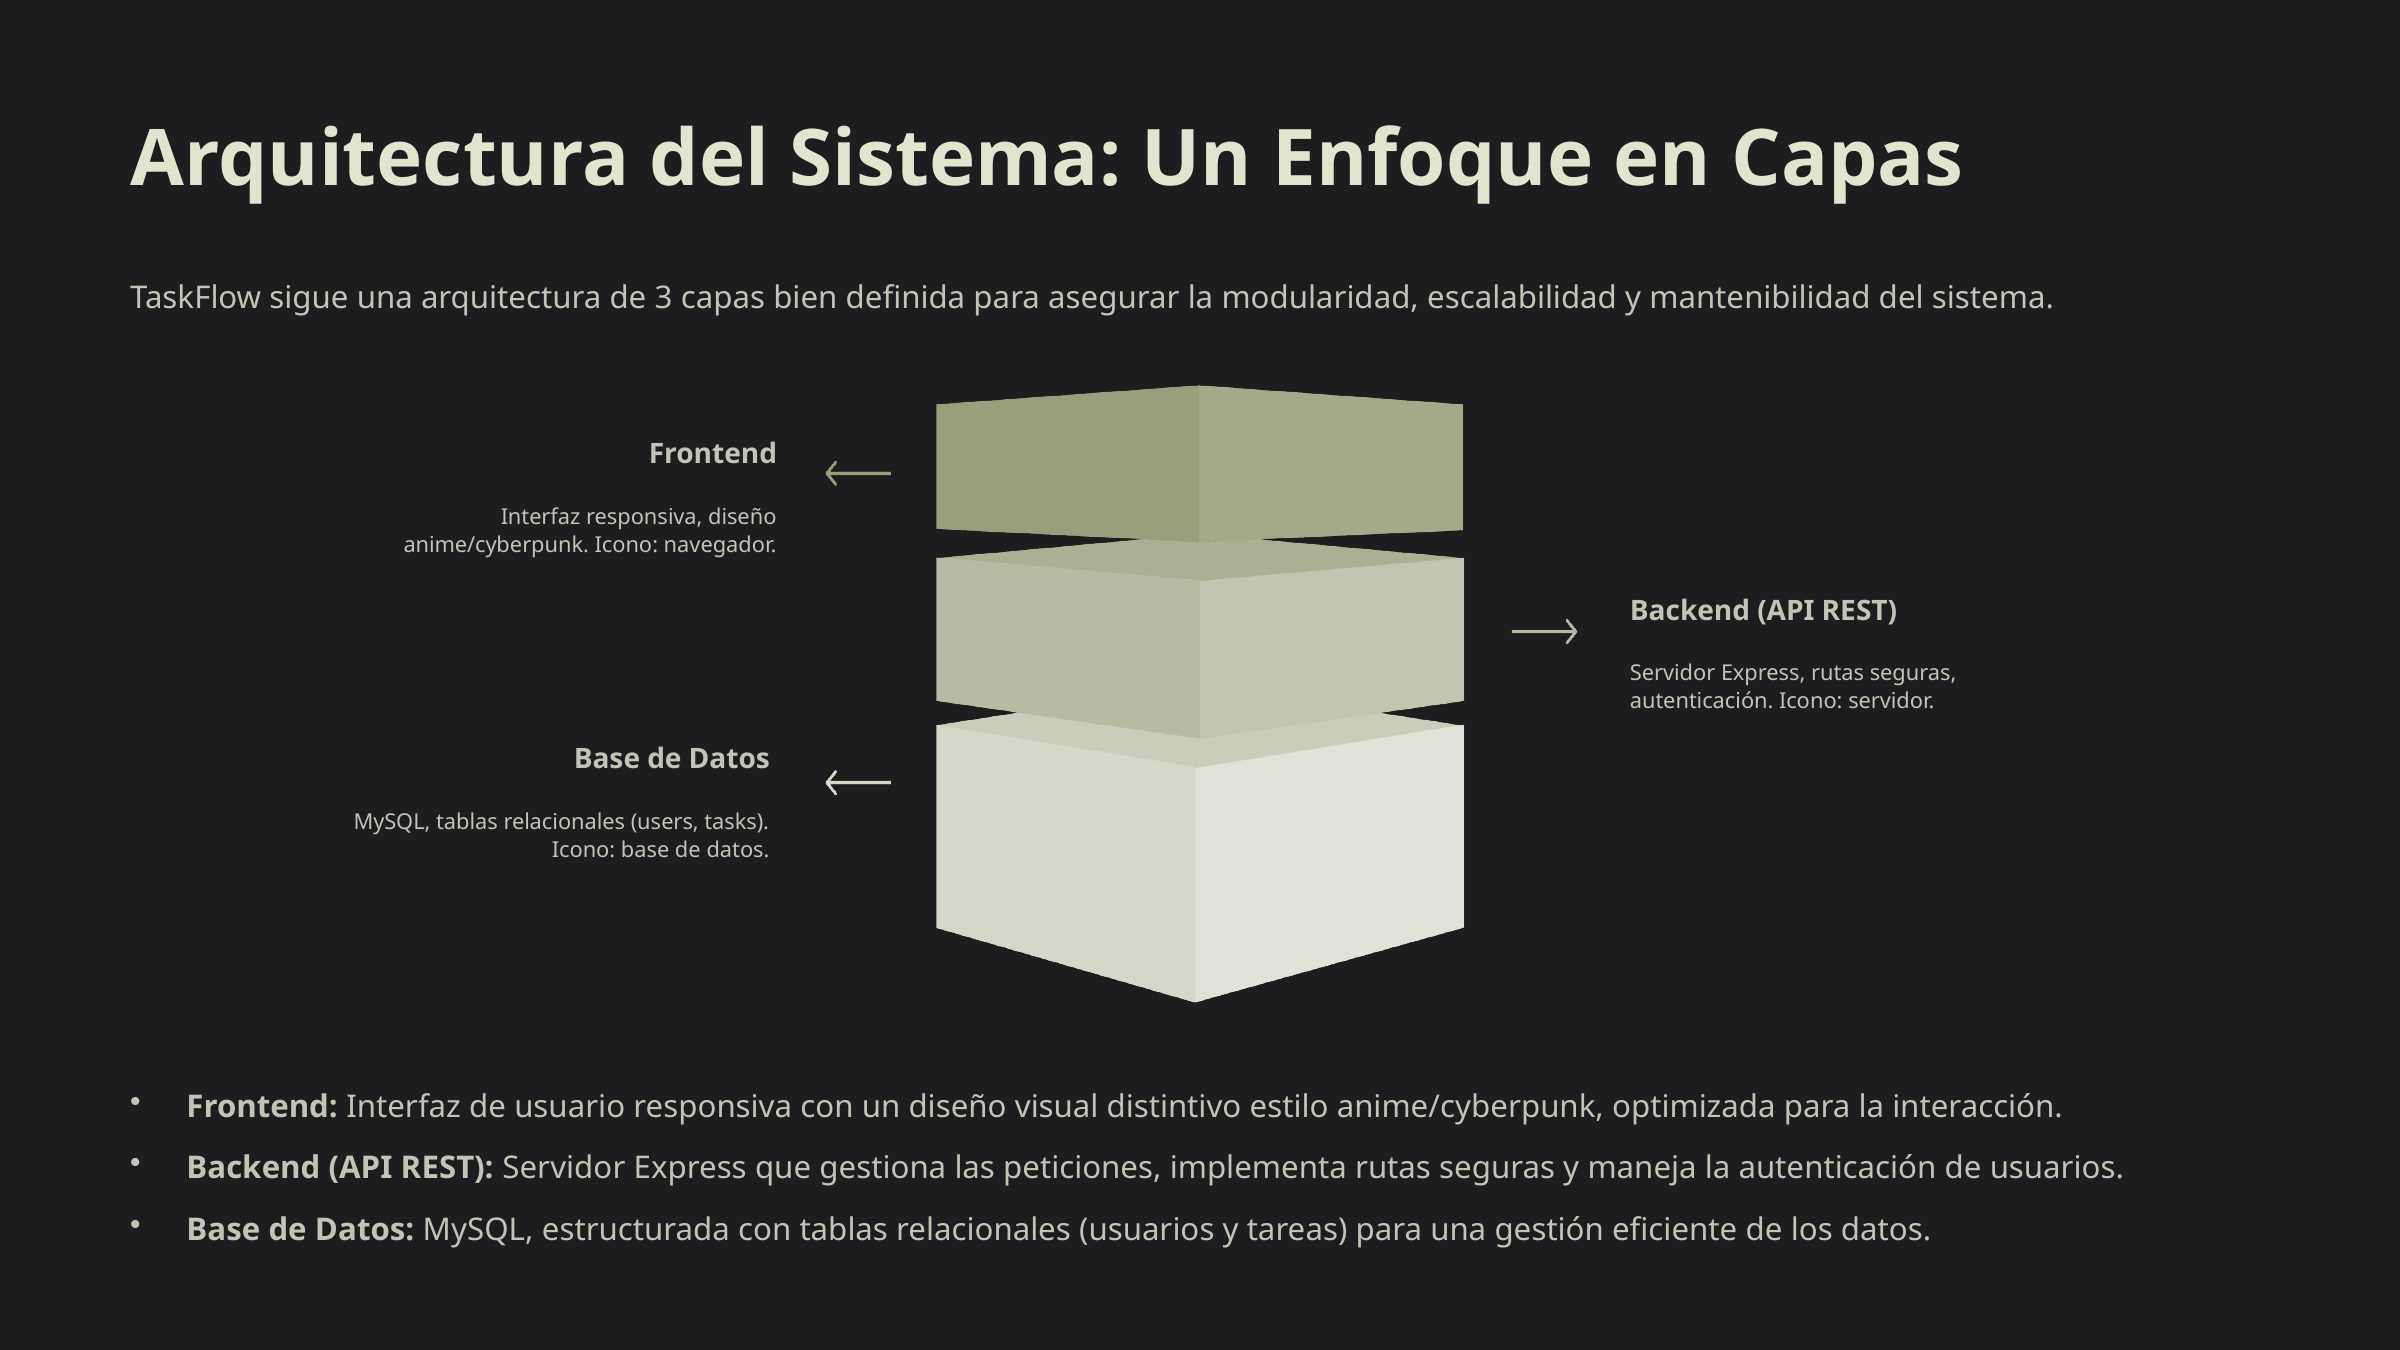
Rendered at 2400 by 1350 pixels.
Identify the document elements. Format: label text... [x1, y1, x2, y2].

text_box Arquitectura del Sistema: Un Enfoque en Capas [130, 102, 1840, 202]
text_box Base de Datos: MySQL, estructurada con tablas relacionales (usuarios y tareas) para una gestión eficiente de los datos. [130, 1196, 2270, 1248]
text_box TaskFlow sigue una arquitectura de 3 capas bien definida para asegurar la modularidad, escalabilidad y mantenibilidad del sistema. [130, 264, 2270, 316]
text_box Frontend: Interfaz de usuario responsiva con un diseño visual distintivo estilo anime/cyberpunk, optimizada para la interacción. [130, 1073, 2270, 1124]
picture [293, 350, 2106, 1038]
text_box Backend (API REST): Servidor Express que gestiona las peticiones, implementa rutas seguras y maneja la autenticación de usuarios. [130, 1135, 2270, 1186]
